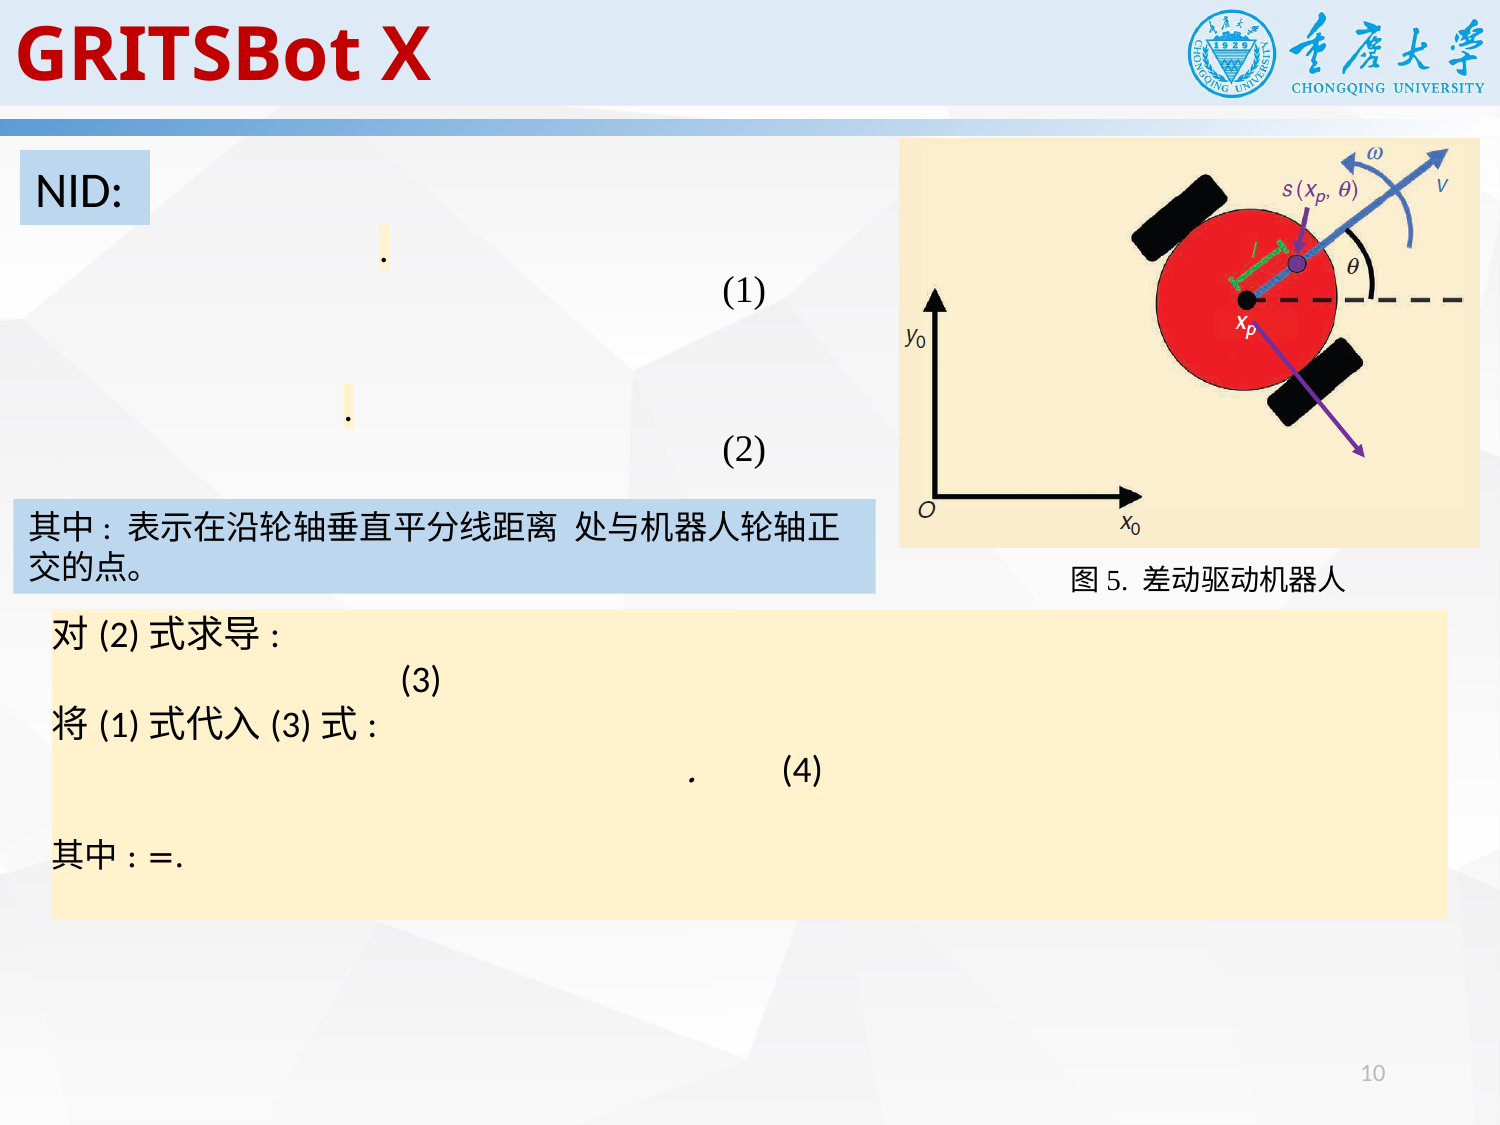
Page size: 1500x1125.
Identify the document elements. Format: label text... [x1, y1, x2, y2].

text_box [0, 119, 1500, 137]
slide_number 10 [1063, 1041, 1401, 1102]
text_box 图5. 差动驱动机器人 [1055, 553, 1365, 604]
text_box GRITSBot X [0, 0, 995, 103]
text_box NID: [20, 150, 150, 225]
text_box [1253, 321, 1365, 458]
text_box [162, 224, 793, 370]
picture [0, 137, 1500, 1125]
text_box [162, 383, 793, 477]
picture [0, 0, 1500, 119]
